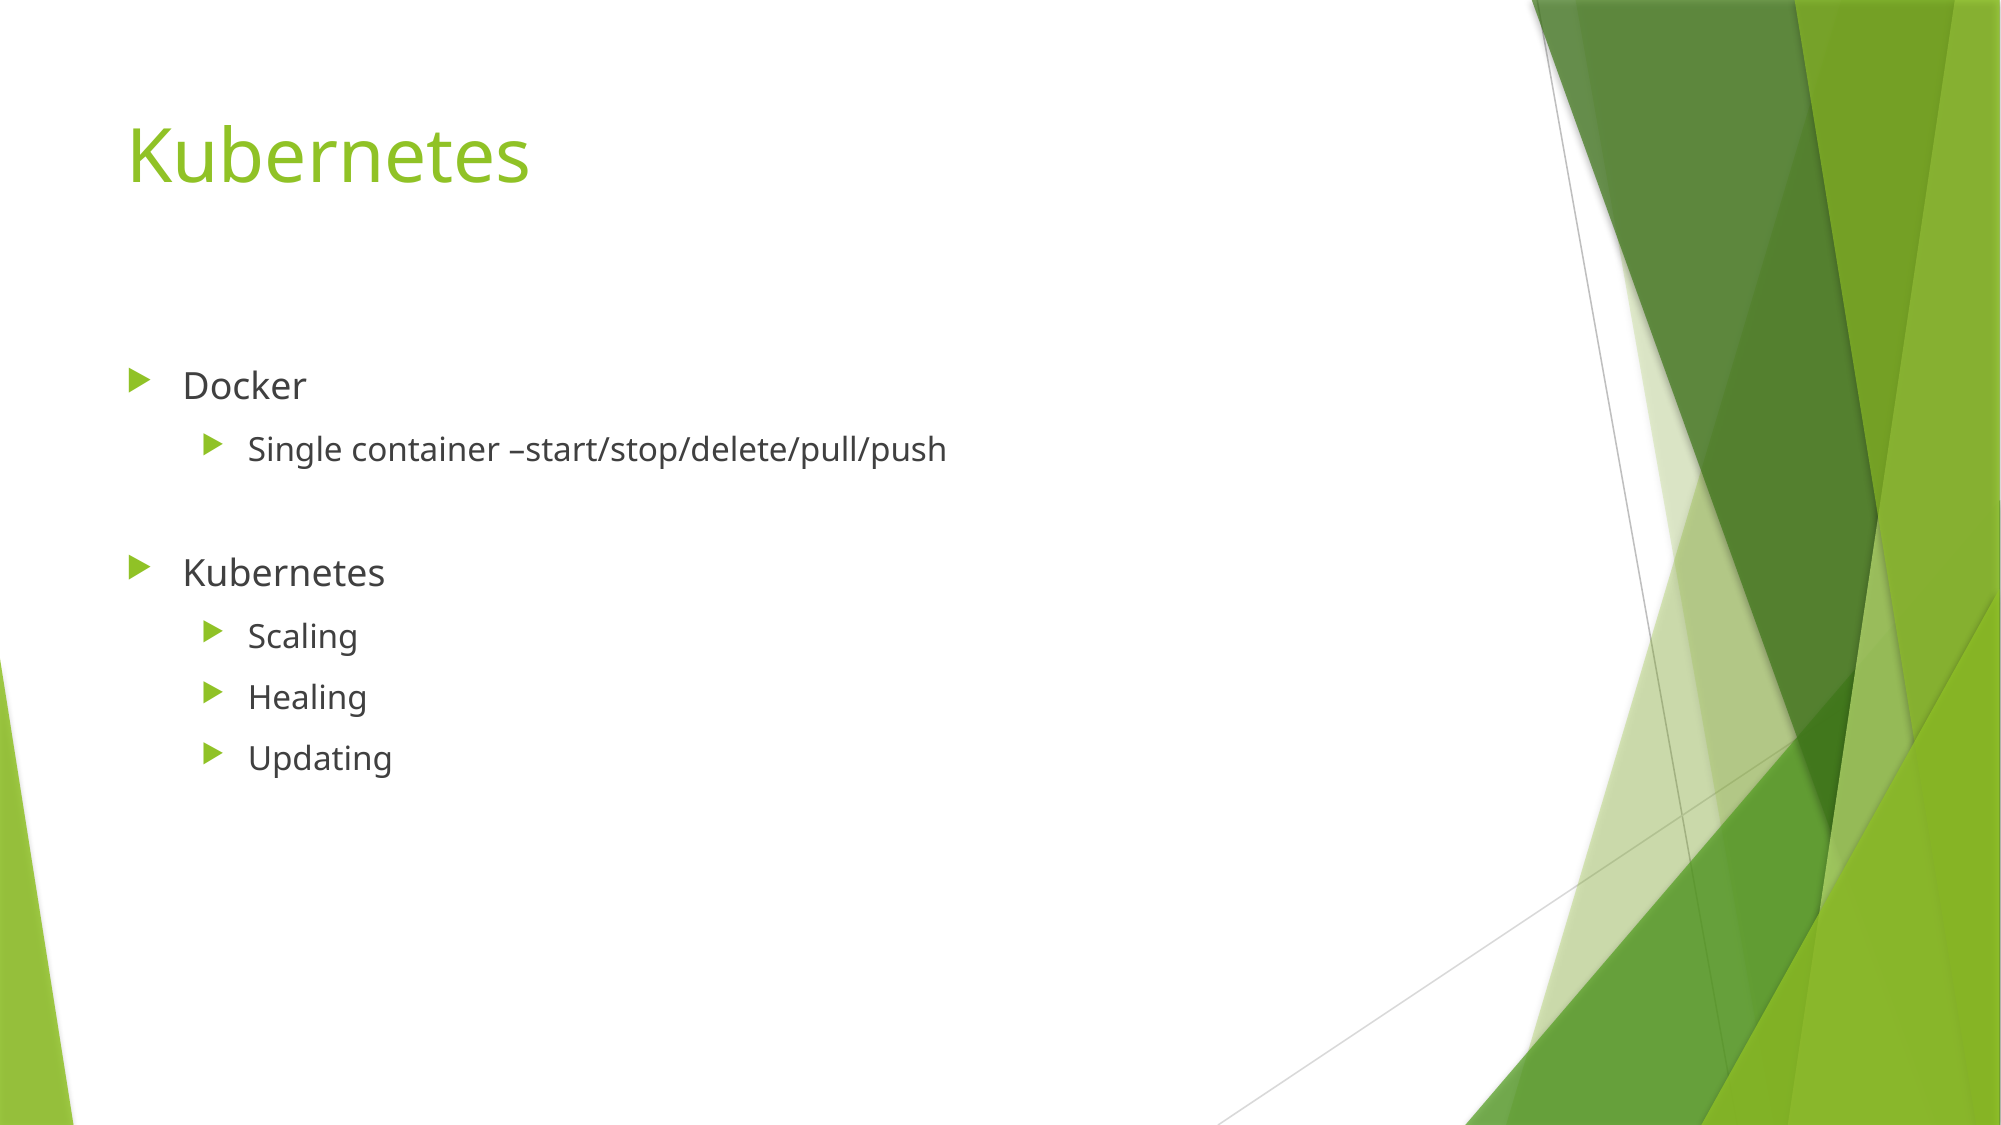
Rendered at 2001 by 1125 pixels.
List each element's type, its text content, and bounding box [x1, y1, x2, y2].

title Kubernetes [111, 99, 1522, 317]
list Docker Single container –start/stop/delete/pull/push Kubernetes Scaling Healing Updating [111, 354, 1522, 992]
